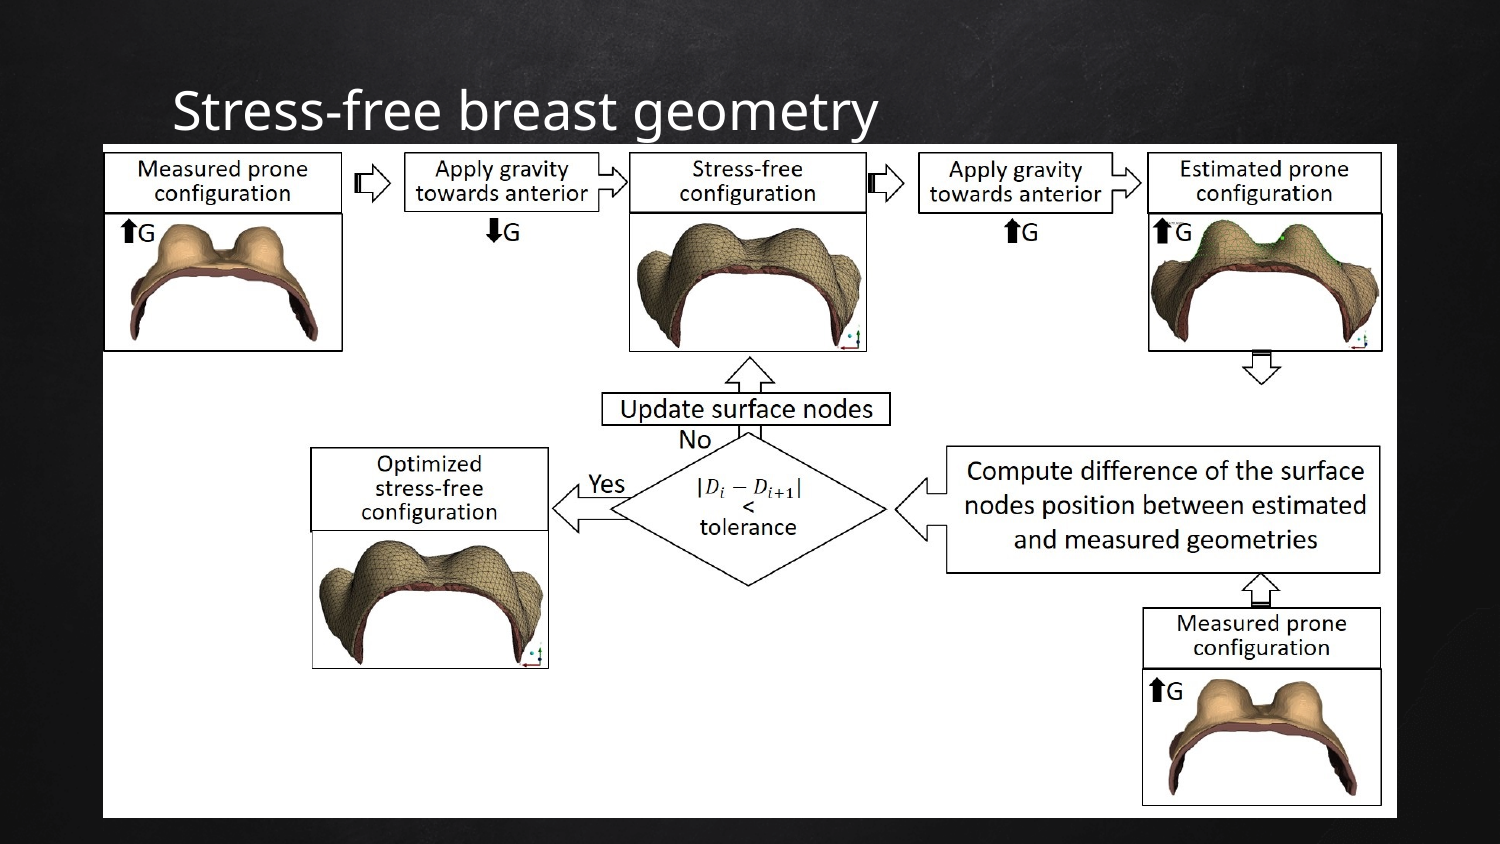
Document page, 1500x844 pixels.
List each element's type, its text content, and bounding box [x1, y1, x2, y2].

picture [0, 0, 1500, 844]
text_box Stress-free breast geometry [157, 61, 1500, 135]
